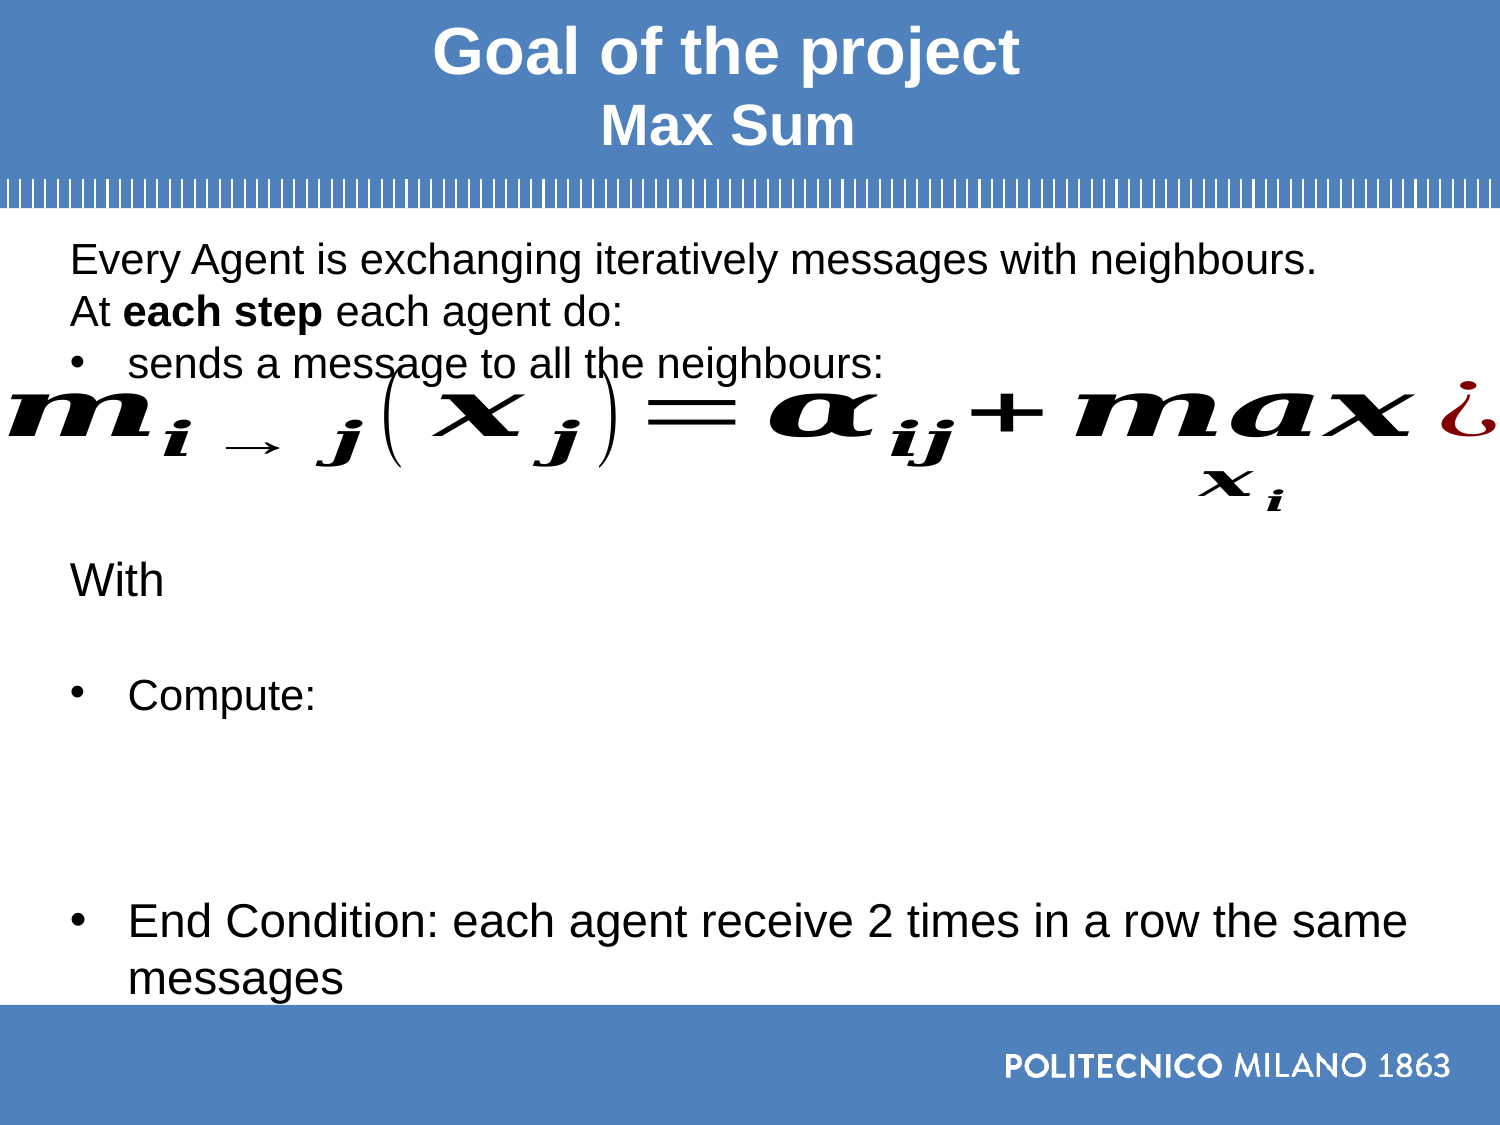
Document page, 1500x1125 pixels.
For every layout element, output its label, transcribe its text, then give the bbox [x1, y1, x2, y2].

title Goal of the project Max Sum [32, 0, 1441, 138]
picture [999, 1041, 1456, 1089]
